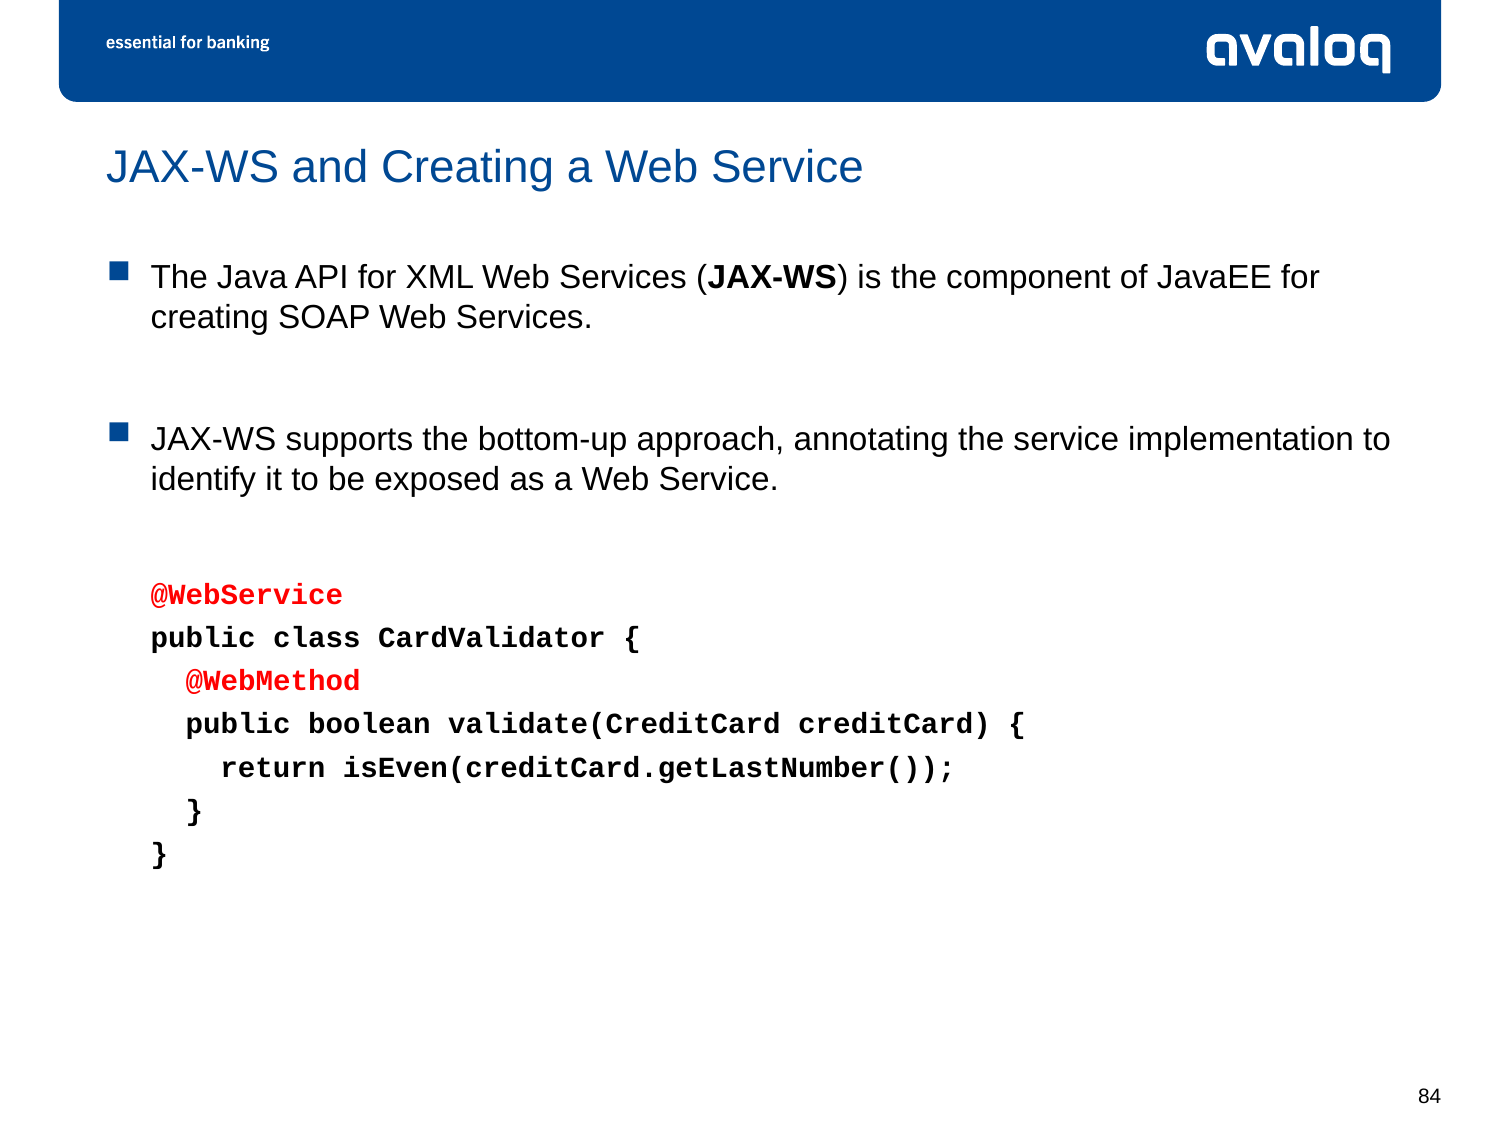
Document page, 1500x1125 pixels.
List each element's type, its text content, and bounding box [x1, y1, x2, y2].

title JAX-WS and Creating a Web Service [105, 142, 1394, 215]
list The Java API for XML Web Services (JAX-WS) is the component of JavaEE for creating SOAP Web Services. JAX-WS supports the bottom-up approach, annotating the service implementation to identify it to be exposed as a Web Service. @WebService public class CardValidator { @WebMethod public boolean validate(CreditCard creditCard) { return isEven(creditCard.getLastNumber()); } } [105, 255, 1394, 1042]
slide_number 84 [1200, 1082, 1442, 1112]
